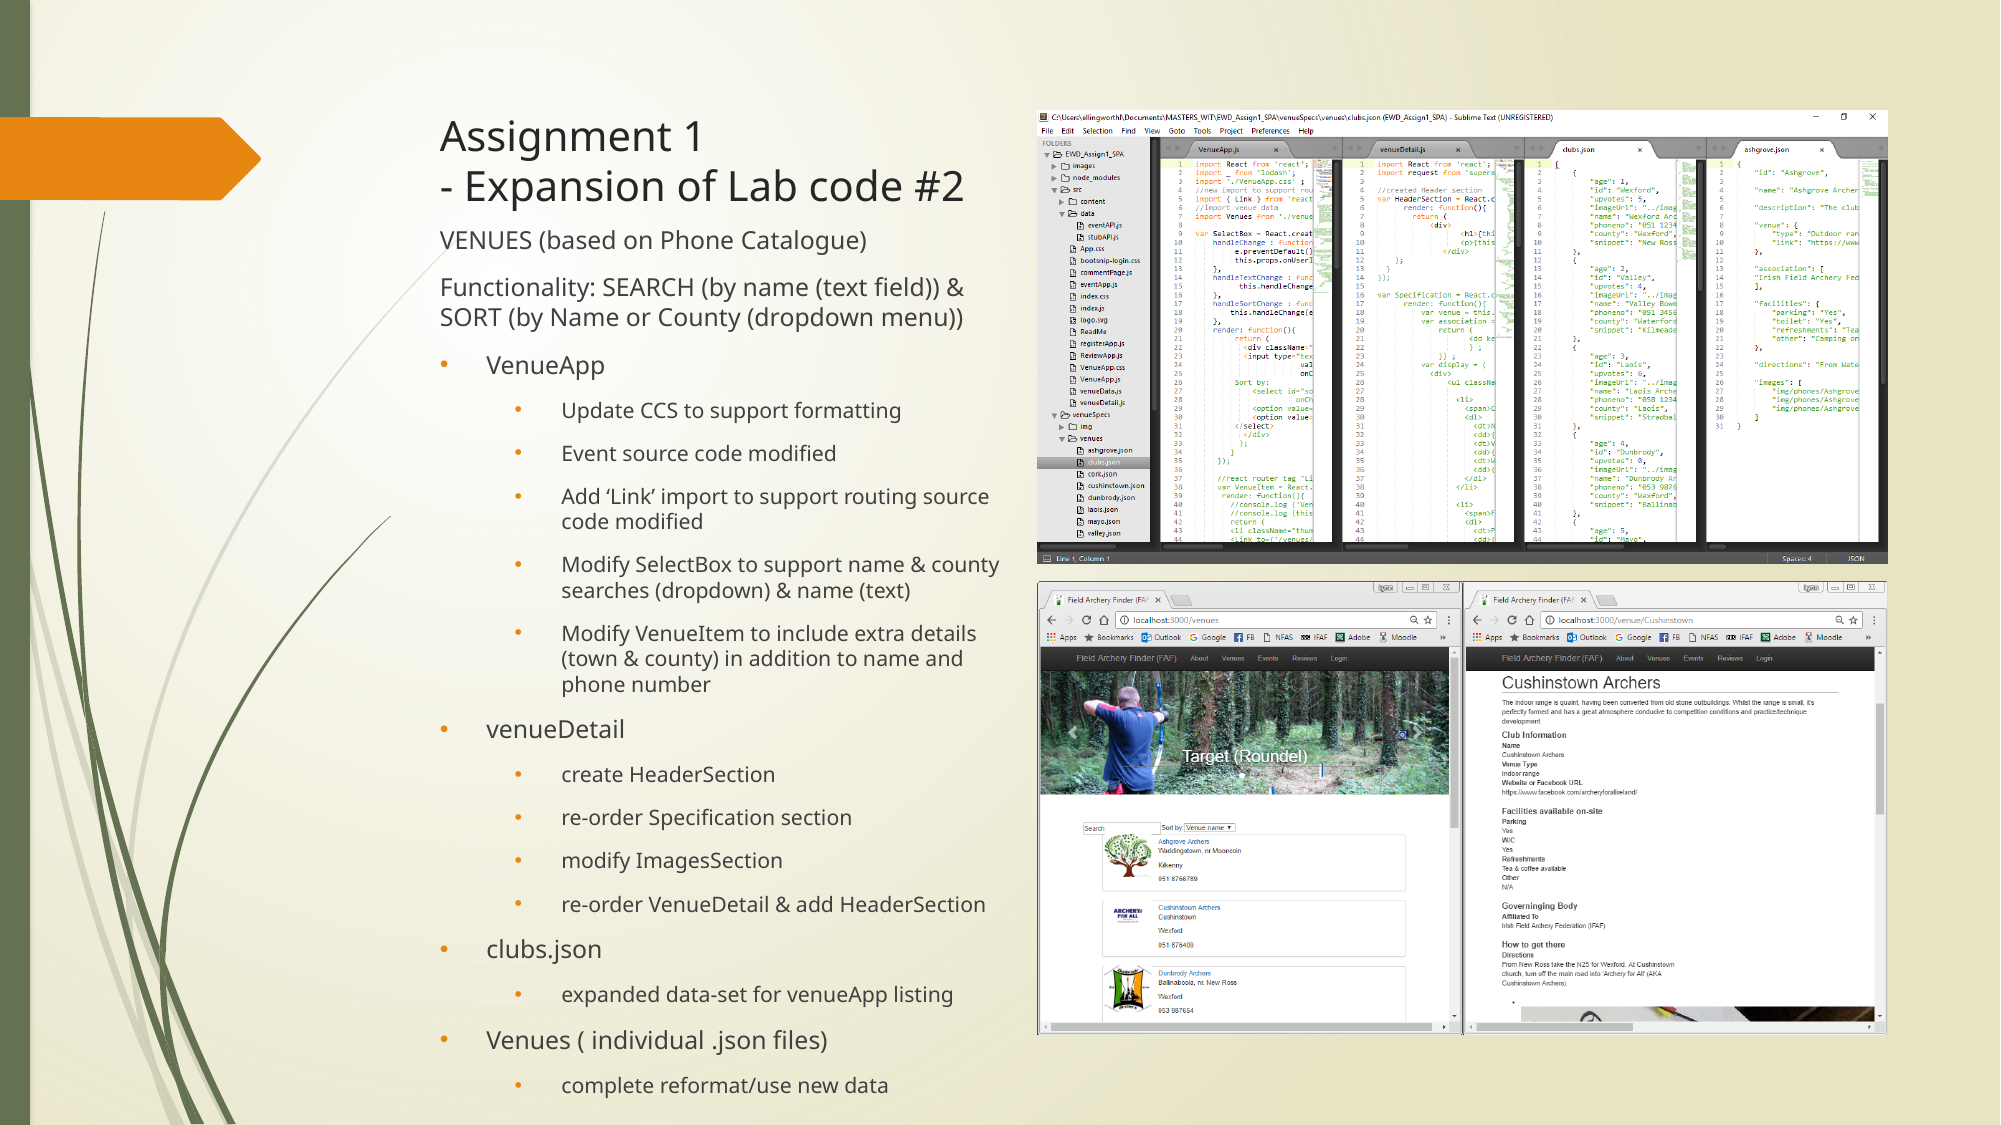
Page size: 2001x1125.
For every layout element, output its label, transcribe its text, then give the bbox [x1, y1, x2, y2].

title Assignment 1 - Expansion of Lab code #2 [424, 56, 1021, 217]
picture [1036, 581, 1888, 1035]
list VENUES (based on Phone Catalogue) Functionality: SEARCH (by name (text field)) & SORT (by Name or County (dropdown menu)) VenueApp Update CCS to support formatting Event source code modified Add ‘Link’ import to support routing source code modified Modify SelectBox to support name & county searches (dropdown) & name (text) Modify VenueItem to include extra details (town & county) in addition to name and phone number venueDetail create HeaderSection re-order Specification section modify ImagesSection re-order VenueDetail & add HeaderSection clubs.json expanded data-set for venueApp listing Venues ( individual .json files) complete reformat/use new data [424, 217, 1021, 1109]
text_box [1037, 570, 1888, 581]
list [1036, 110, 1888, 564]
